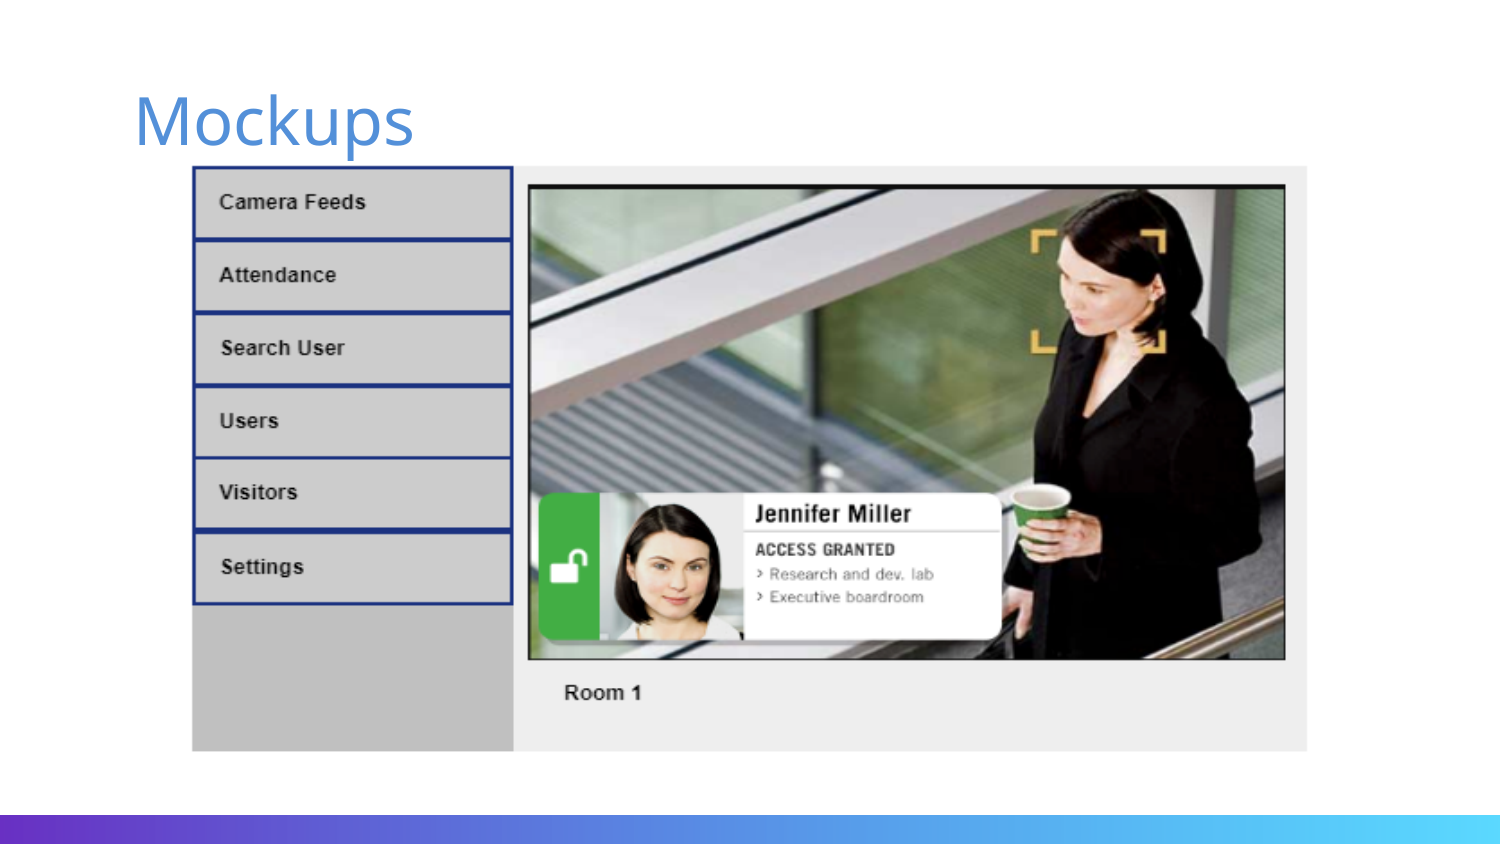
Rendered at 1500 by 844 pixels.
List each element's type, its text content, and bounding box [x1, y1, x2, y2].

picture [189, 163, 1311, 756]
title Mockups [118, 63, 1382, 165]
